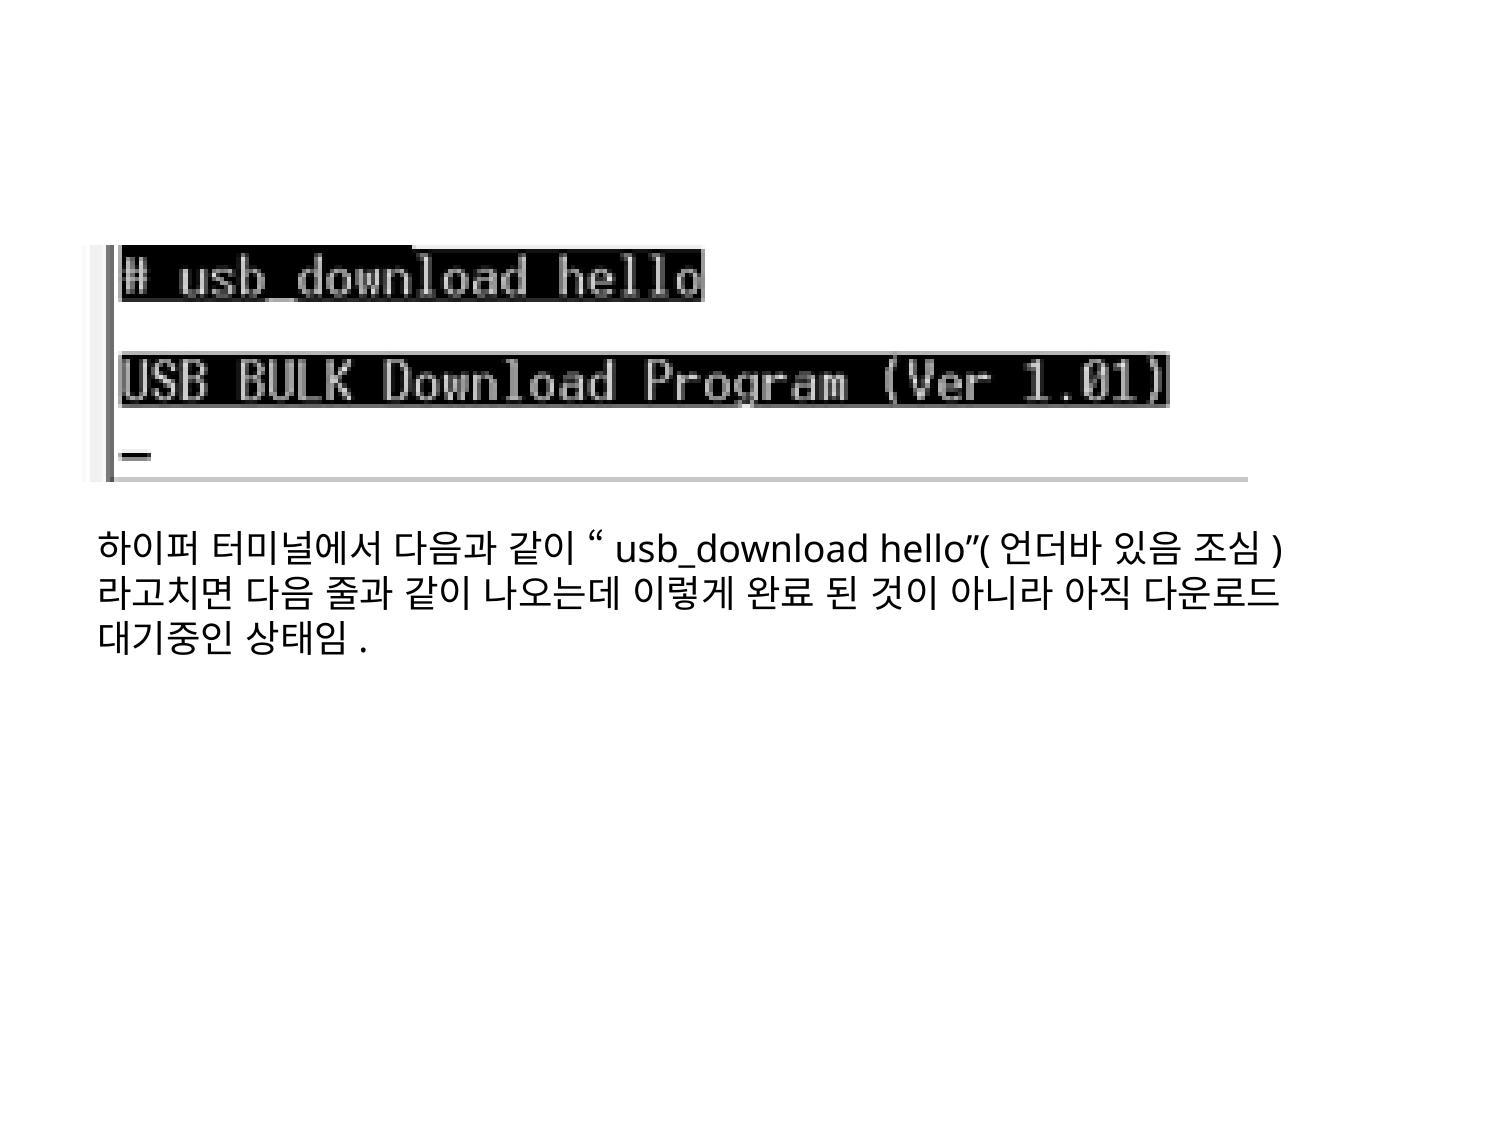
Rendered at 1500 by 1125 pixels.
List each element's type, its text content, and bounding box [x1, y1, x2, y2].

picture [82, 245, 1248, 483]
text_box 하이퍼 터미널에서 다음과 같이 “usb_download hello”(언더바 있음 조심) 라고치면 다음 줄과 같이 나오는데 이렇게 완료 된 것이 아니라 아직 다운로드 대기중인 상태임. [82, 517, 1424, 667]
